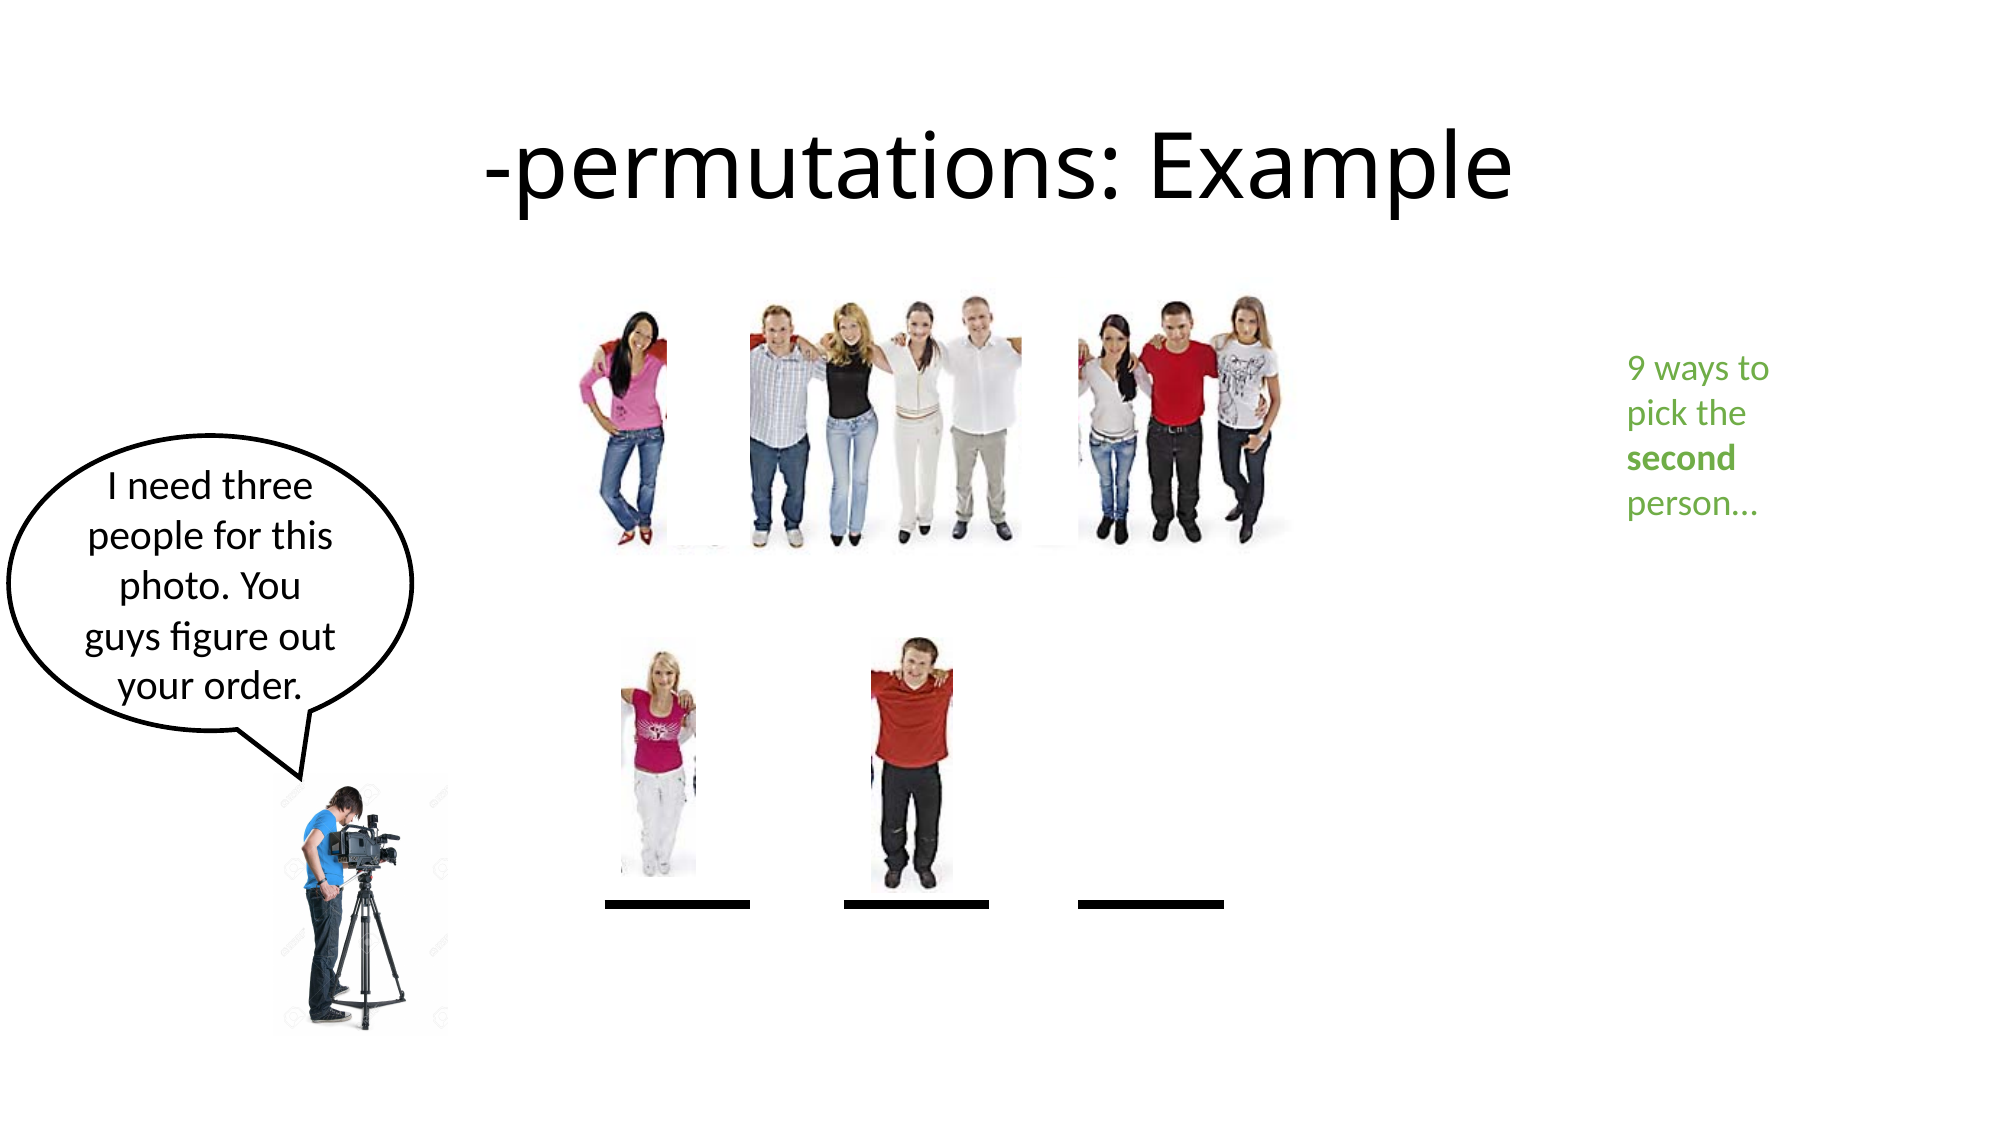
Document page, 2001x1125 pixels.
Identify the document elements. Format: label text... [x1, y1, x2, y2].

list [137, 293, 1863, 1008]
picture [273, 773, 448, 1036]
text_box 9 ways to pick the second person… [1611, 335, 1798, 531]
picture [621, 637, 696, 877]
picture [871, 637, 953, 893]
picture [556, 277, 1315, 584]
text_box I need three people for this photo. You guys figure out your order. [7, 434, 413, 773]
